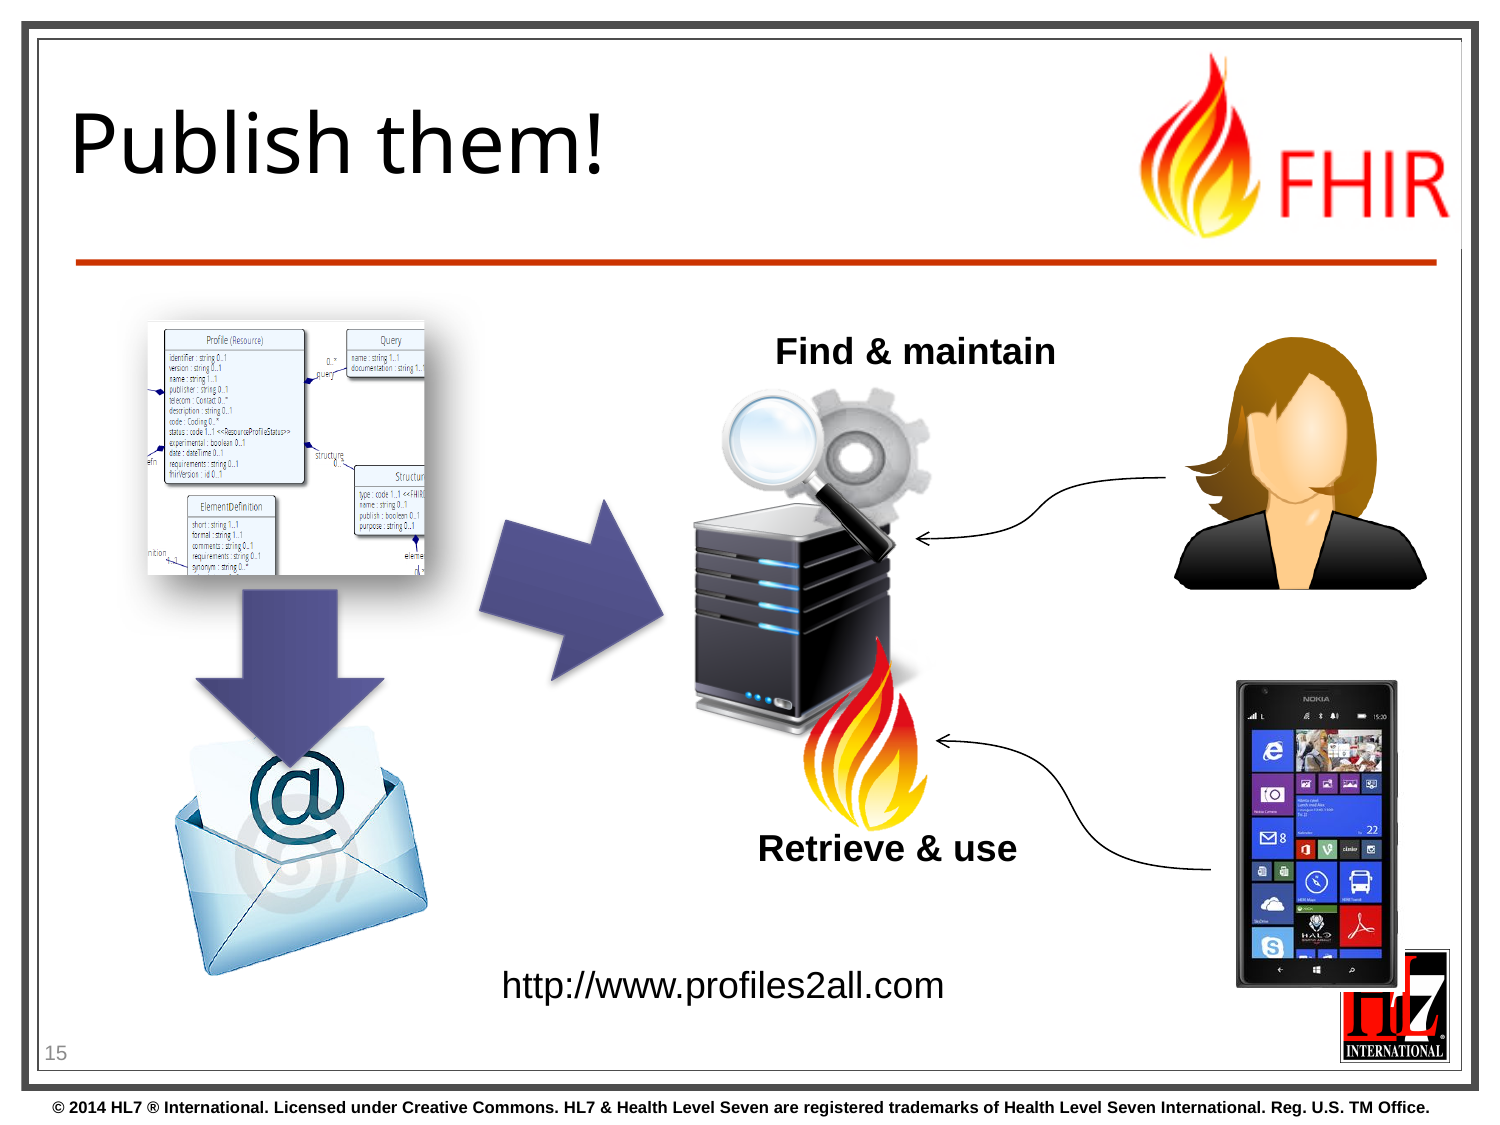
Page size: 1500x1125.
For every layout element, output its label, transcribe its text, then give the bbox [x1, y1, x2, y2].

picture [1173, 337, 1427, 591]
picture [1128, 42, 1462, 249]
text_box Retrieve & use [742, 841, 935, 877]
picture [147, 320, 425, 575]
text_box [916, 477, 1166, 540]
title Publish them! [53, 54, 1128, 244]
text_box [671, 484, 970, 833]
picture [135, 678, 467, 1015]
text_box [935, 740, 1212, 870]
slide_number 15 [29, 1034, 148, 1071]
text_box [479, 499, 664, 681]
text_box [242, 589, 338, 677]
text_box Find & maintain [760, 319, 1072, 379]
text_box http://www.profiles2all.com [486, 953, 983, 1014]
picture [702, 373, 946, 570]
picture [1229, 674, 1450, 1063]
